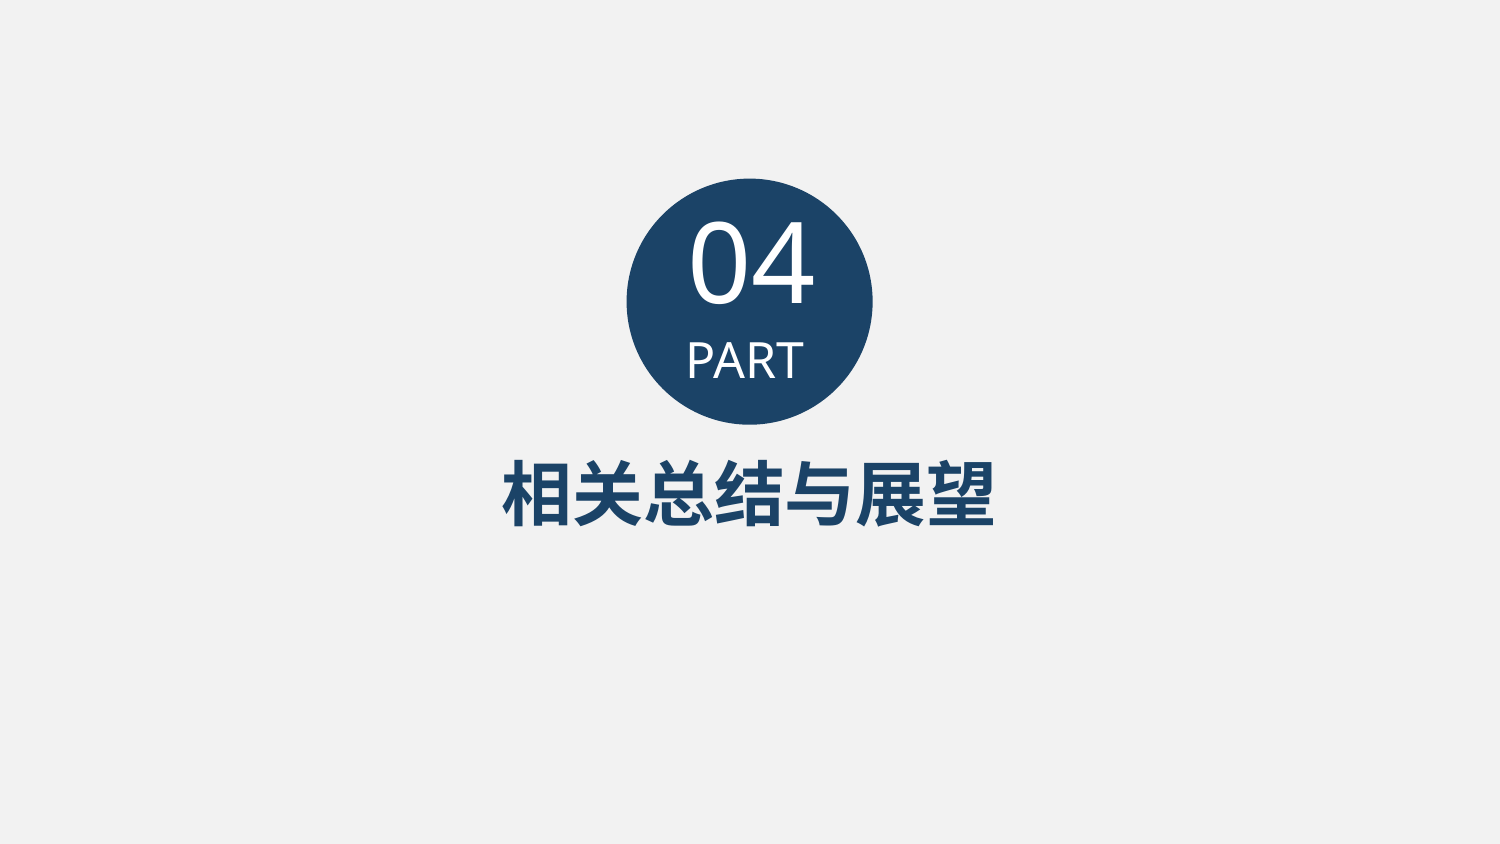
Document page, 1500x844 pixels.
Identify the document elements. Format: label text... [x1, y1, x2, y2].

text_box [667, 395, 832, 426]
text_box 相关总结与展望 [407, 444, 1092, 541]
text_box 04 PART [609, 258, 894, 395]
text_box [633, 177, 866, 258]
